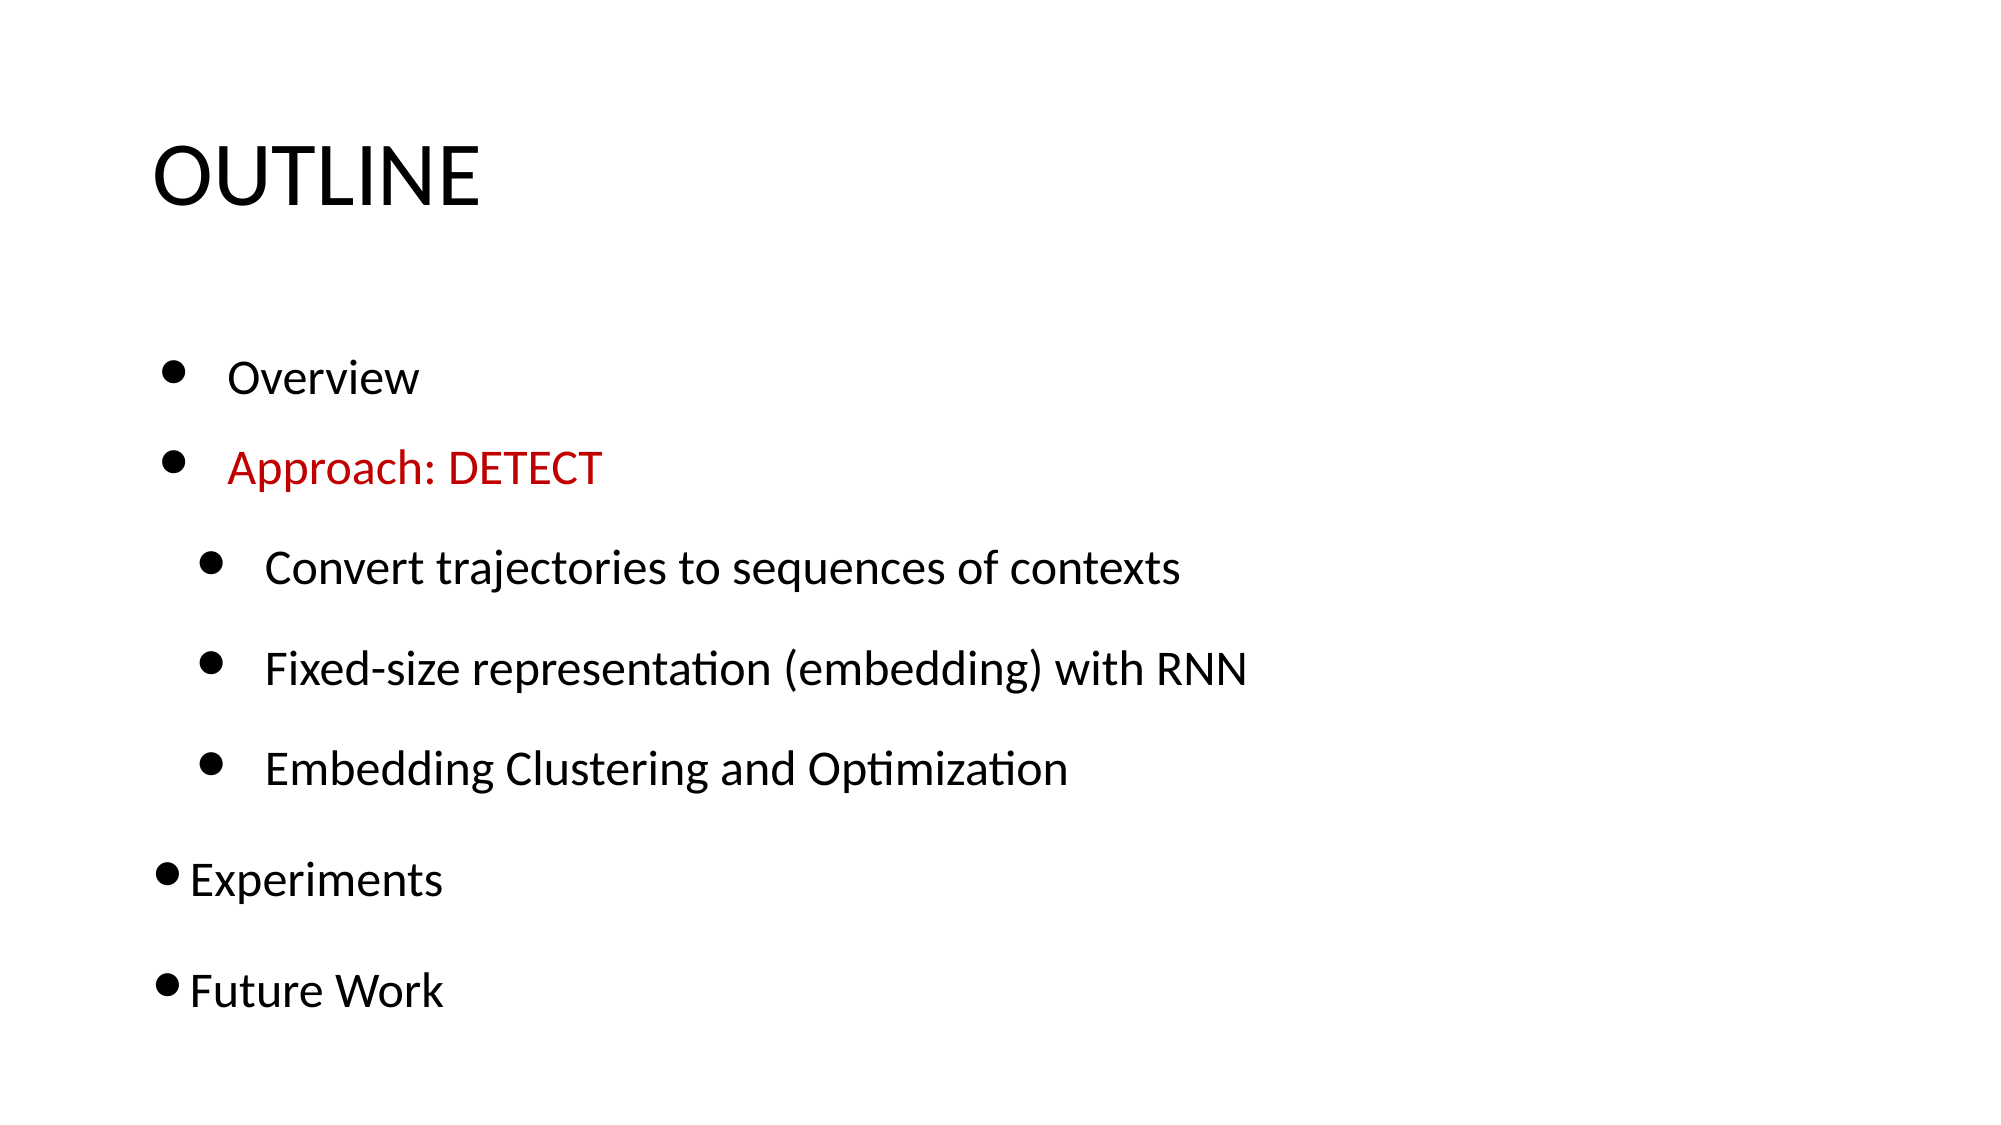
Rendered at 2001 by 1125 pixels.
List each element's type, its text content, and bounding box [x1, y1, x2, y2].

list Overview Approach: DETECT Convert trajectories to sequences of contexts Fixed-size representation (embedding) with RNN Embedding Clustering and Optimization Experiments Future Work [137, 299, 1863, 1014]
title OUTLINE [137, 59, 1863, 278]
